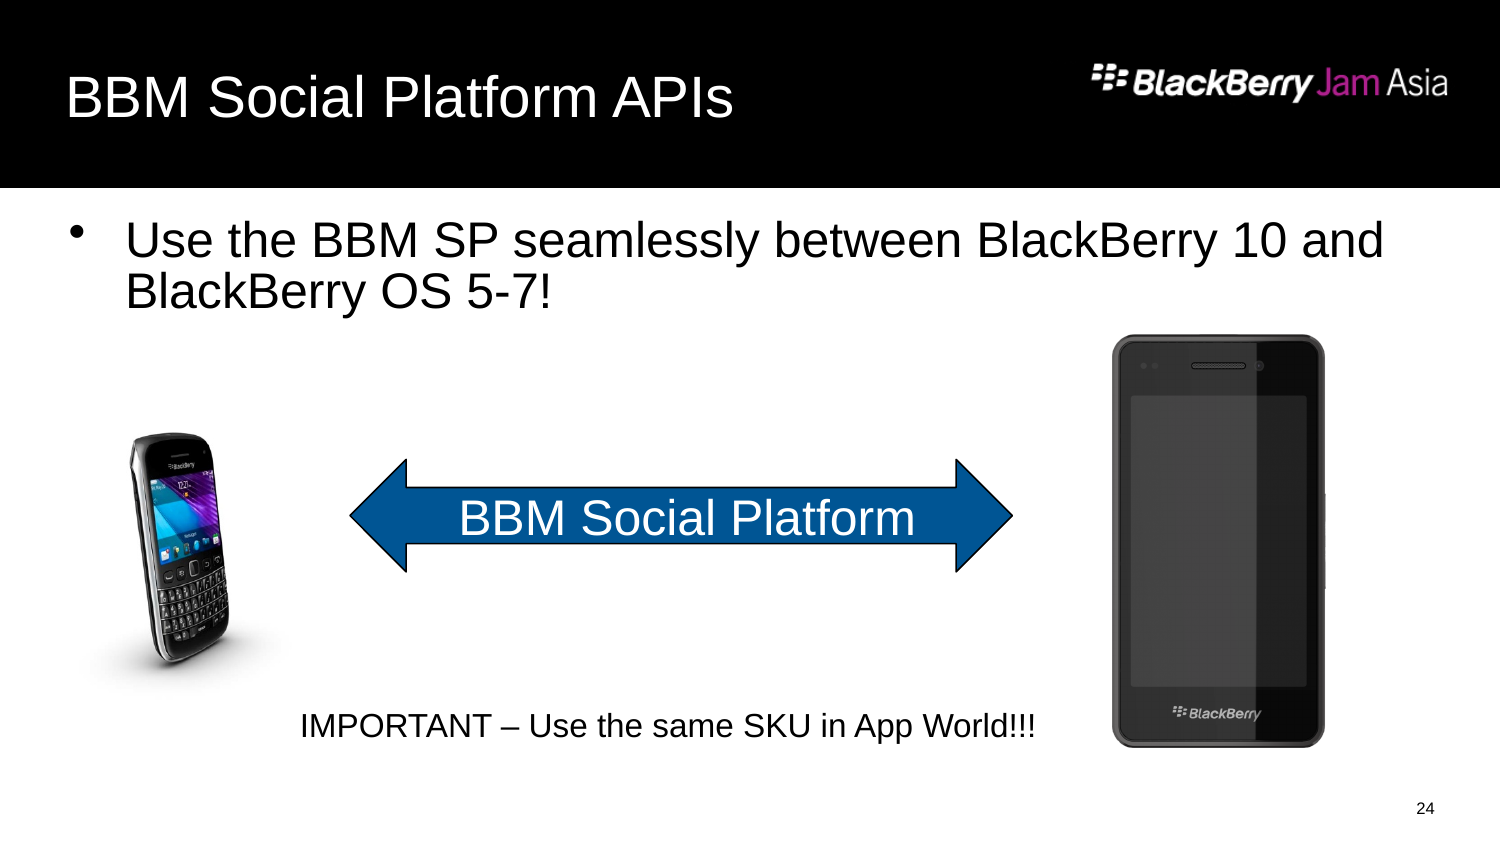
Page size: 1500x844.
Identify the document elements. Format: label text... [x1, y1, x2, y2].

picture [1112, 334, 1327, 749]
text_box BBM Social Platform [412, 484, 963, 547]
text_box [956, 459, 1013, 572]
picture [0, 0, 1500, 188]
list Use the BBM SP seamlessly between BlackBerry 10 and BlackBerry OS 5-7! [53, 209, 1417, 760]
text_box [363, 459, 412, 572]
title BBM Social Platform APIs [49, 15, 1001, 173]
slide_number 24 [1099, 766, 1451, 826]
text_box IMPORTANT – Use the same SKU in App World!!! [275, 696, 1063, 752]
picture [0, 421, 360, 710]
